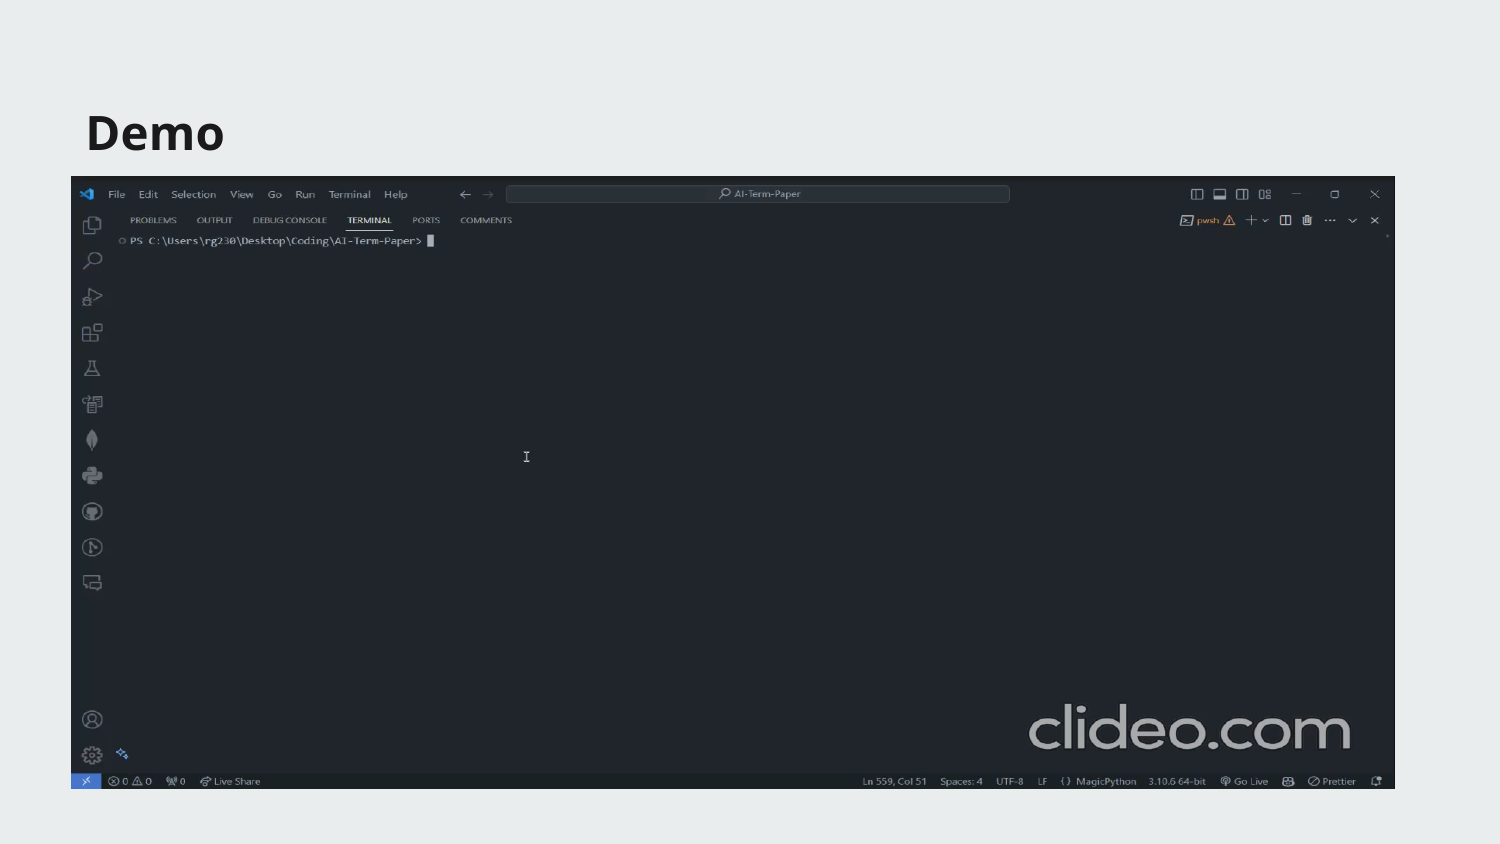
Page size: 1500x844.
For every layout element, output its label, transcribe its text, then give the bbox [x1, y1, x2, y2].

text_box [70, 175, 1397, 790]
title Demo [70, 87, 1332, 175]
